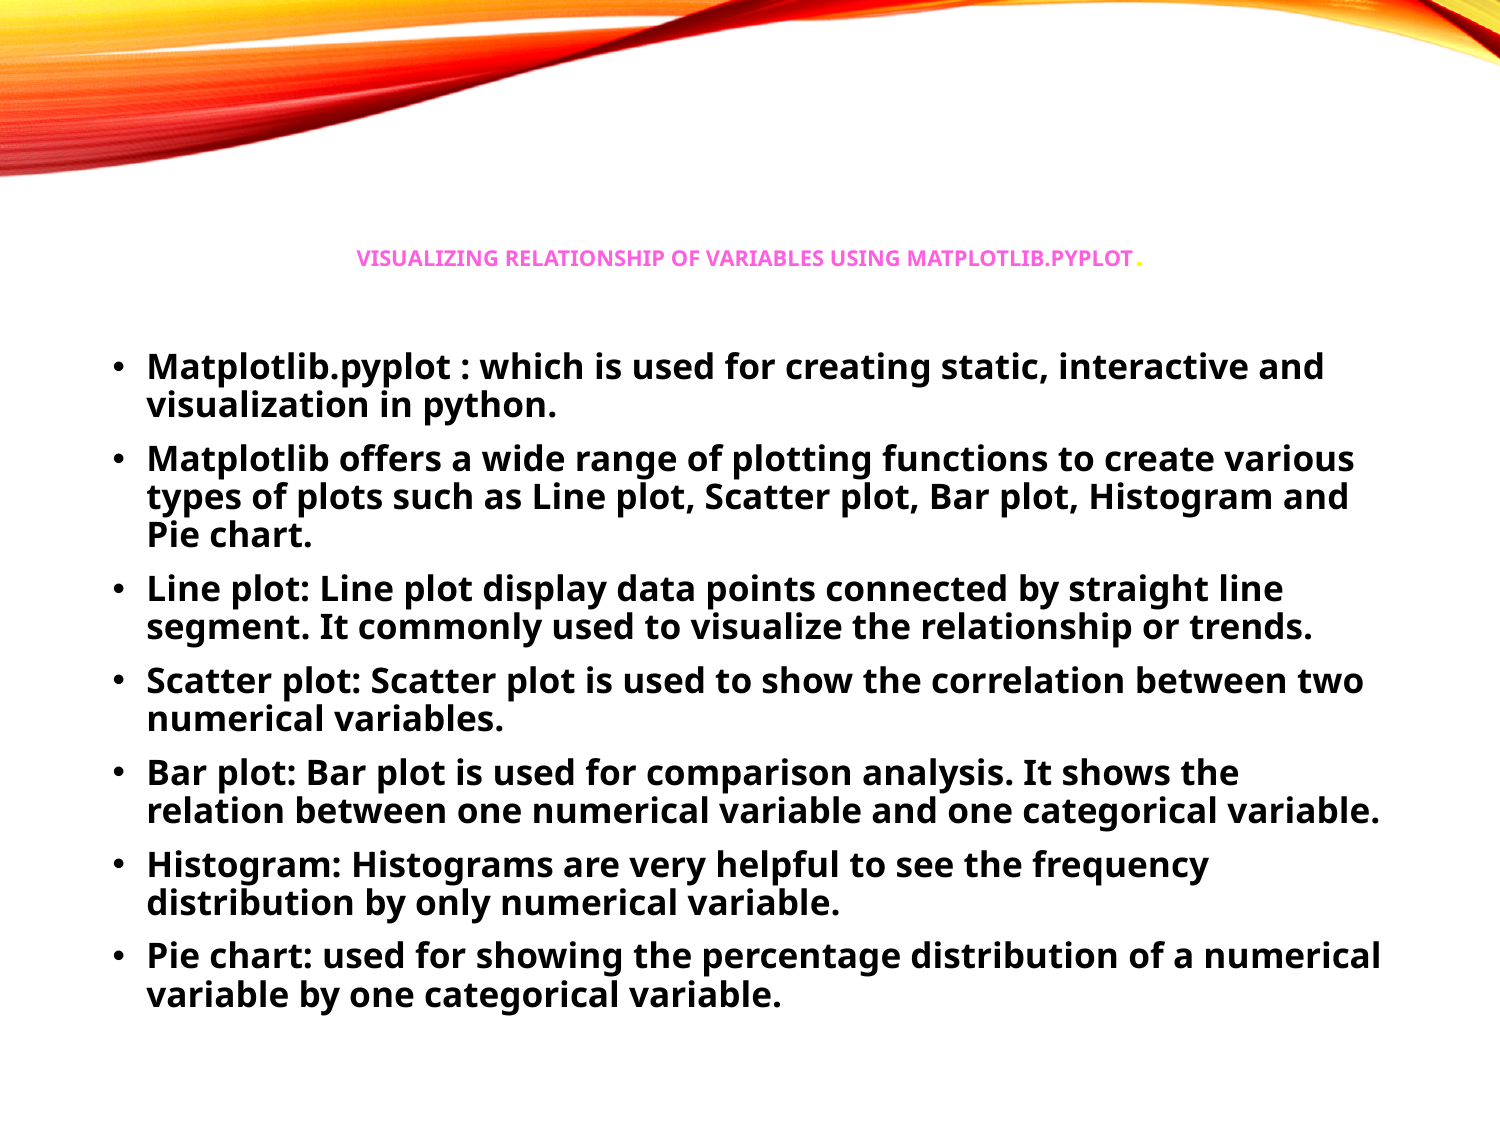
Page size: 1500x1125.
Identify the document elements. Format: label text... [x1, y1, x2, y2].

list Matplotlib.pyplot : which is used for creating static, interactive and visualization in python. Matplotlib offers a wide range of plotting functions to create various types of plots such as Line plot, Scatter plot, Bar plot, Histogram and Pie chart. Line plot: Line plot display data points connected by straight line segment. It commonly used to visualize the relationship or trends. Scatter plot: Scatter plot is used to show the correlation between two numerical variables. Bar plot: Bar plot is used for comparison analysis. It shows the relation between one numerical variable and one categorical variable. Histogram: Histograms are very helpful to see the frequency distribution by only numerical variable. Pie chart: used for showing the percentage distribution of a numerical variable by one categorical variable. [97, 341, 1403, 1067]
picture [0, 0, 1500, 178]
title Visualizing relationship of variables using Matplotlib.pyplot. [75, 234, 1425, 315]
